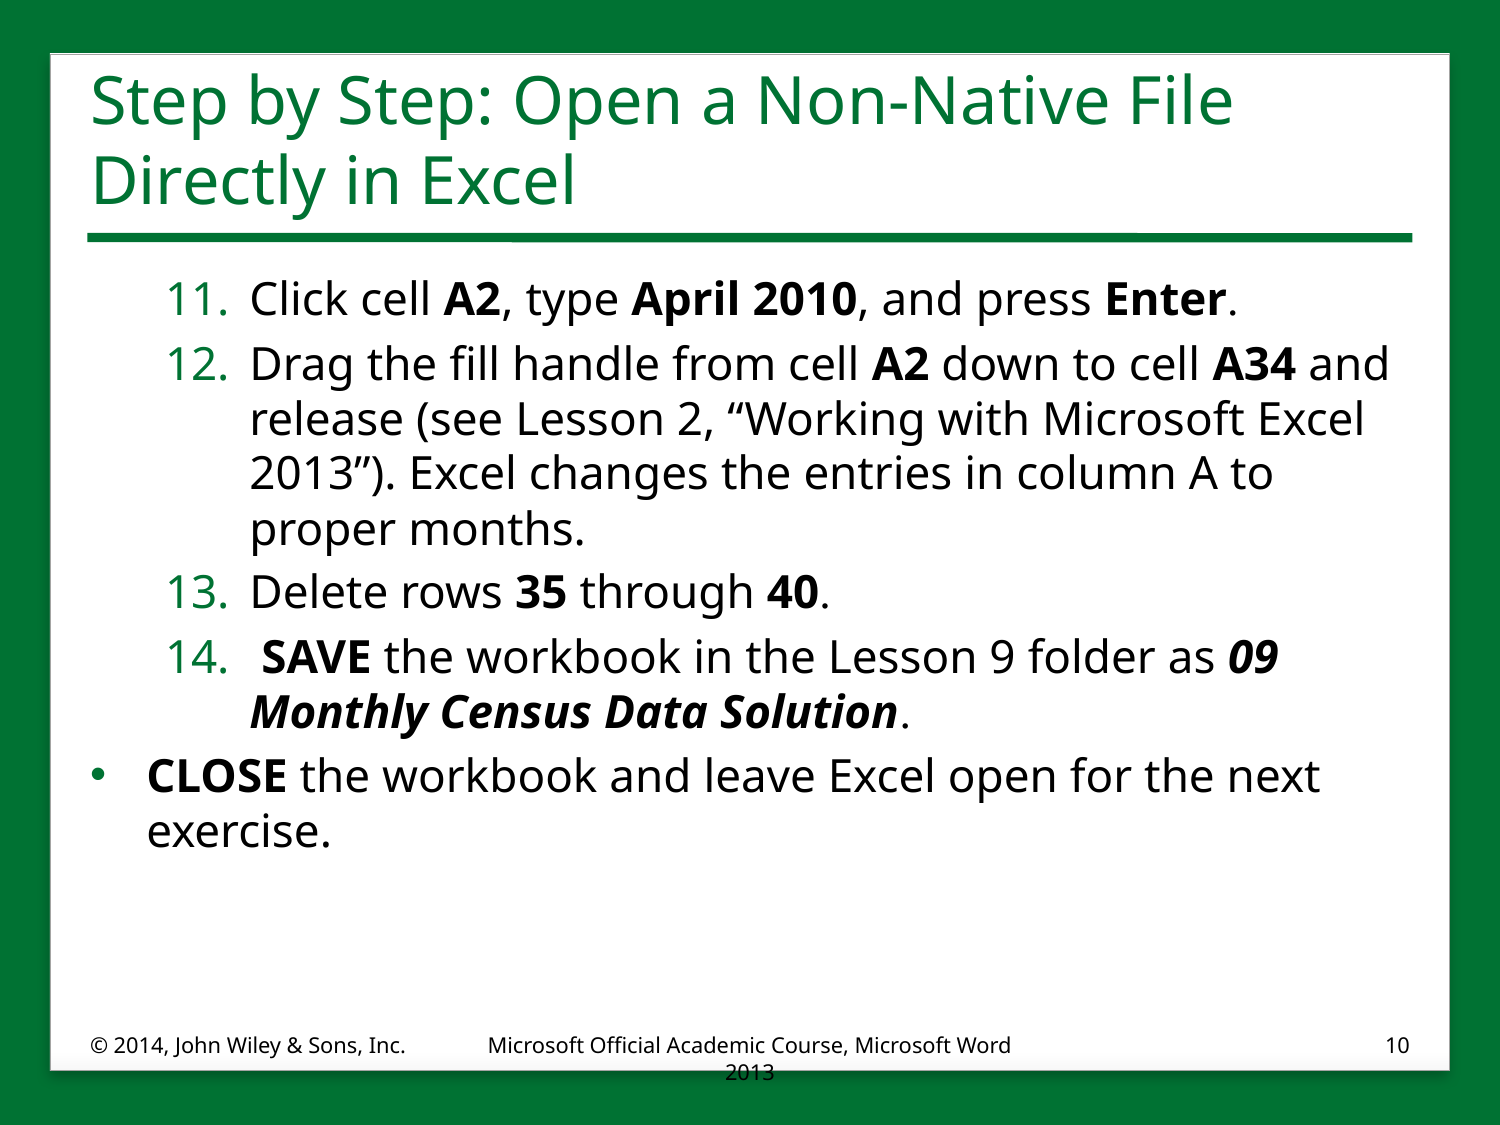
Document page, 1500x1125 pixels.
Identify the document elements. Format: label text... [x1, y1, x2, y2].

list Click cell A2, type April 2010, and press Enter. Drag the fill handle from cell A2 down to cell A34 and release (see Lesson 2, “Working with Microsoft Excel 2013”). Excel changes the entries in column A to proper months. Delete rows 35 through 40. SAVE the workbook in the Lesson 9 folder as 09 Monthly Census Data Solution. CLOSE the workbook and leave Excel open for the next exercise. [75, 262, 1425, 1063]
slide_number 10 [1074, 1024, 1426, 1103]
title Step by Step: Open a Non-Native File Directly in Excel [74, 74, 1426, 226]
slide_number © 2014, John Wiley & Sons, Inc. [74, 1024, 426, 1103]
footer Microsoft Official Academic Course, Microsoft Word 2013 [449, 1024, 1051, 1103]
